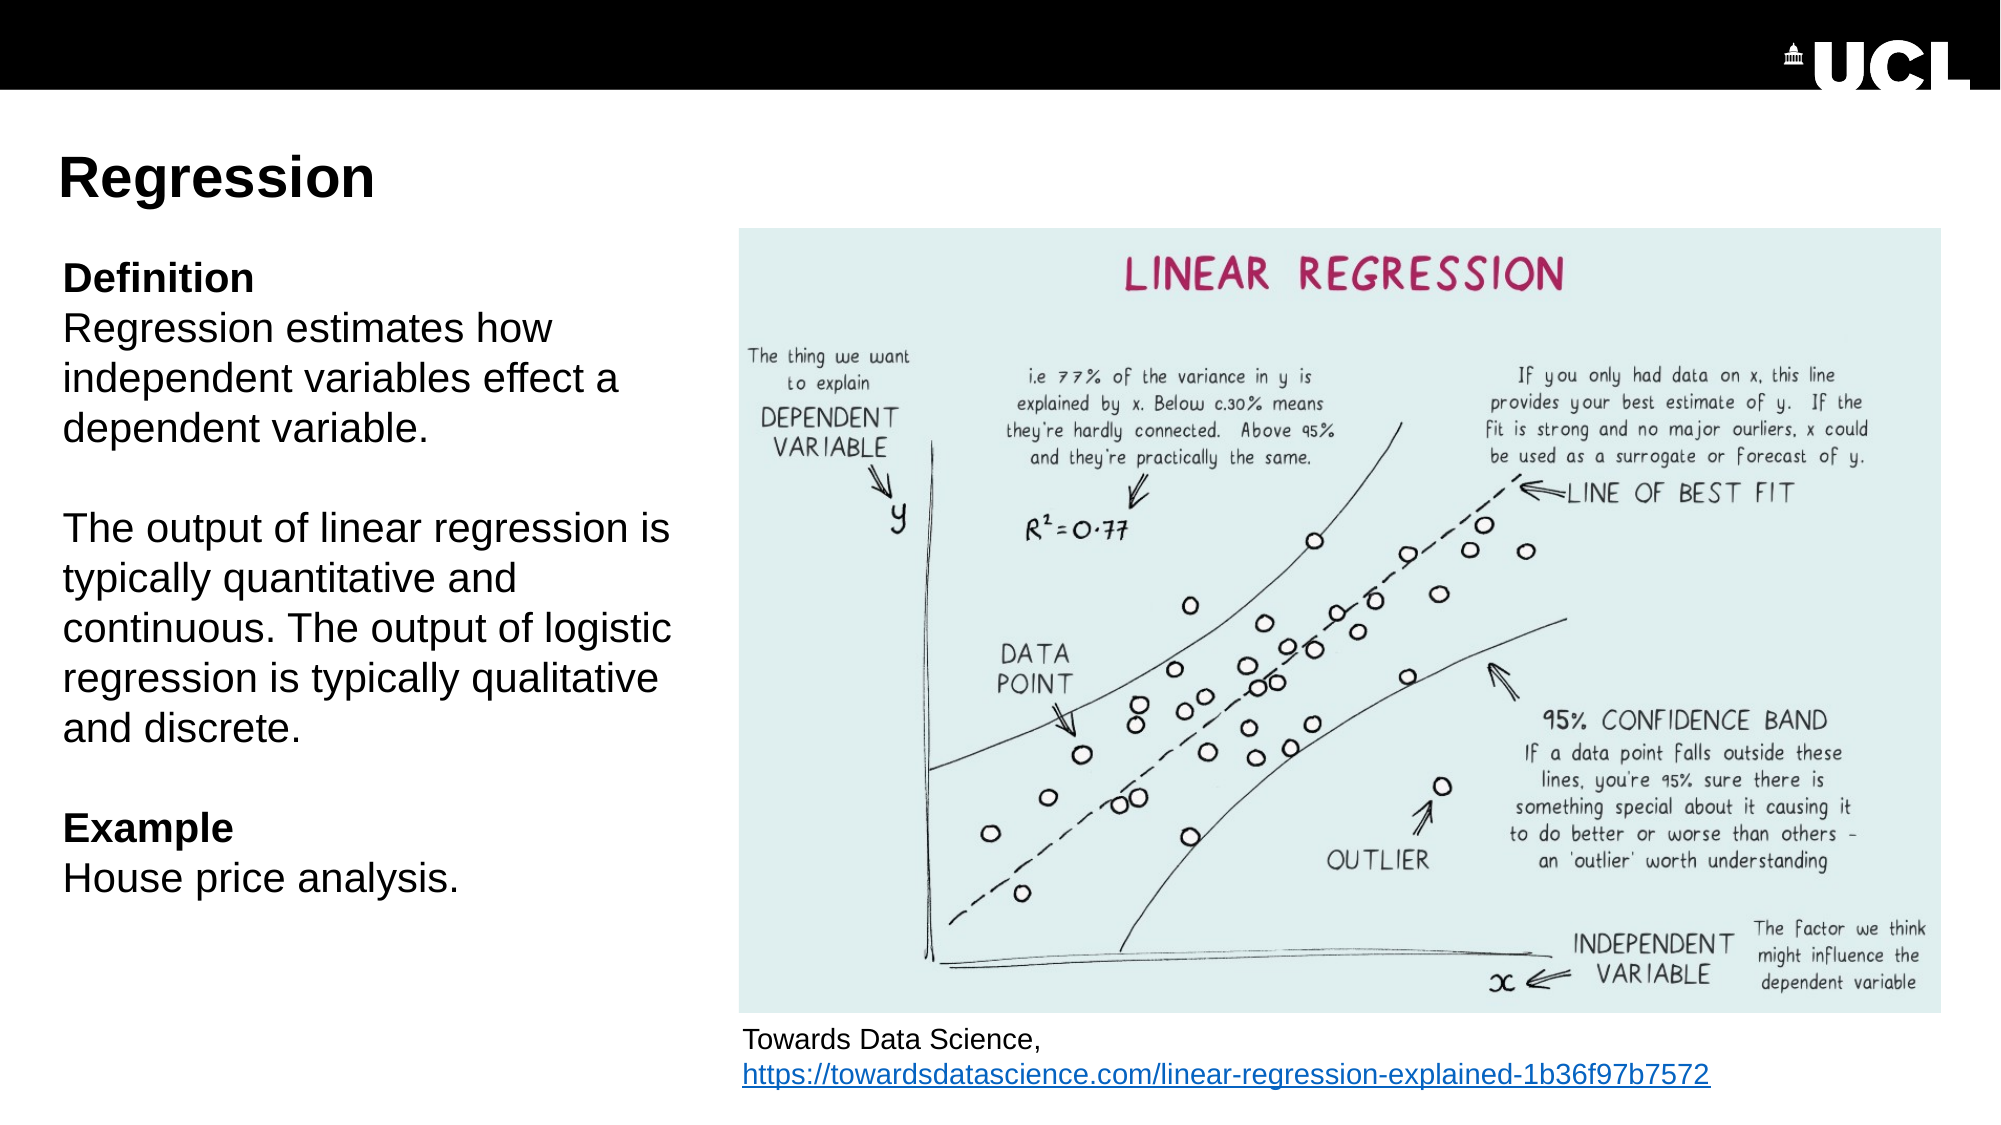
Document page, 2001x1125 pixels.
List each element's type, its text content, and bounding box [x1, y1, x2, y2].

title Regression [59, 147, 1200, 261]
text_box Towards Data Science, https://towardsdatascience.com/linear-regression-explained-1b36f97b7572 [727, 1012, 1941, 1098]
picture [738, 228, 1941, 1013]
picture [0, 0, 2001, 90]
text_box Definition Regression estimates how independent variables effect a dependent variable. The output of linear regression is typically quantitative and continuous. The output of logistic regression is typically qualitative and discrete. Example House price analysis. [47, 242, 709, 908]
